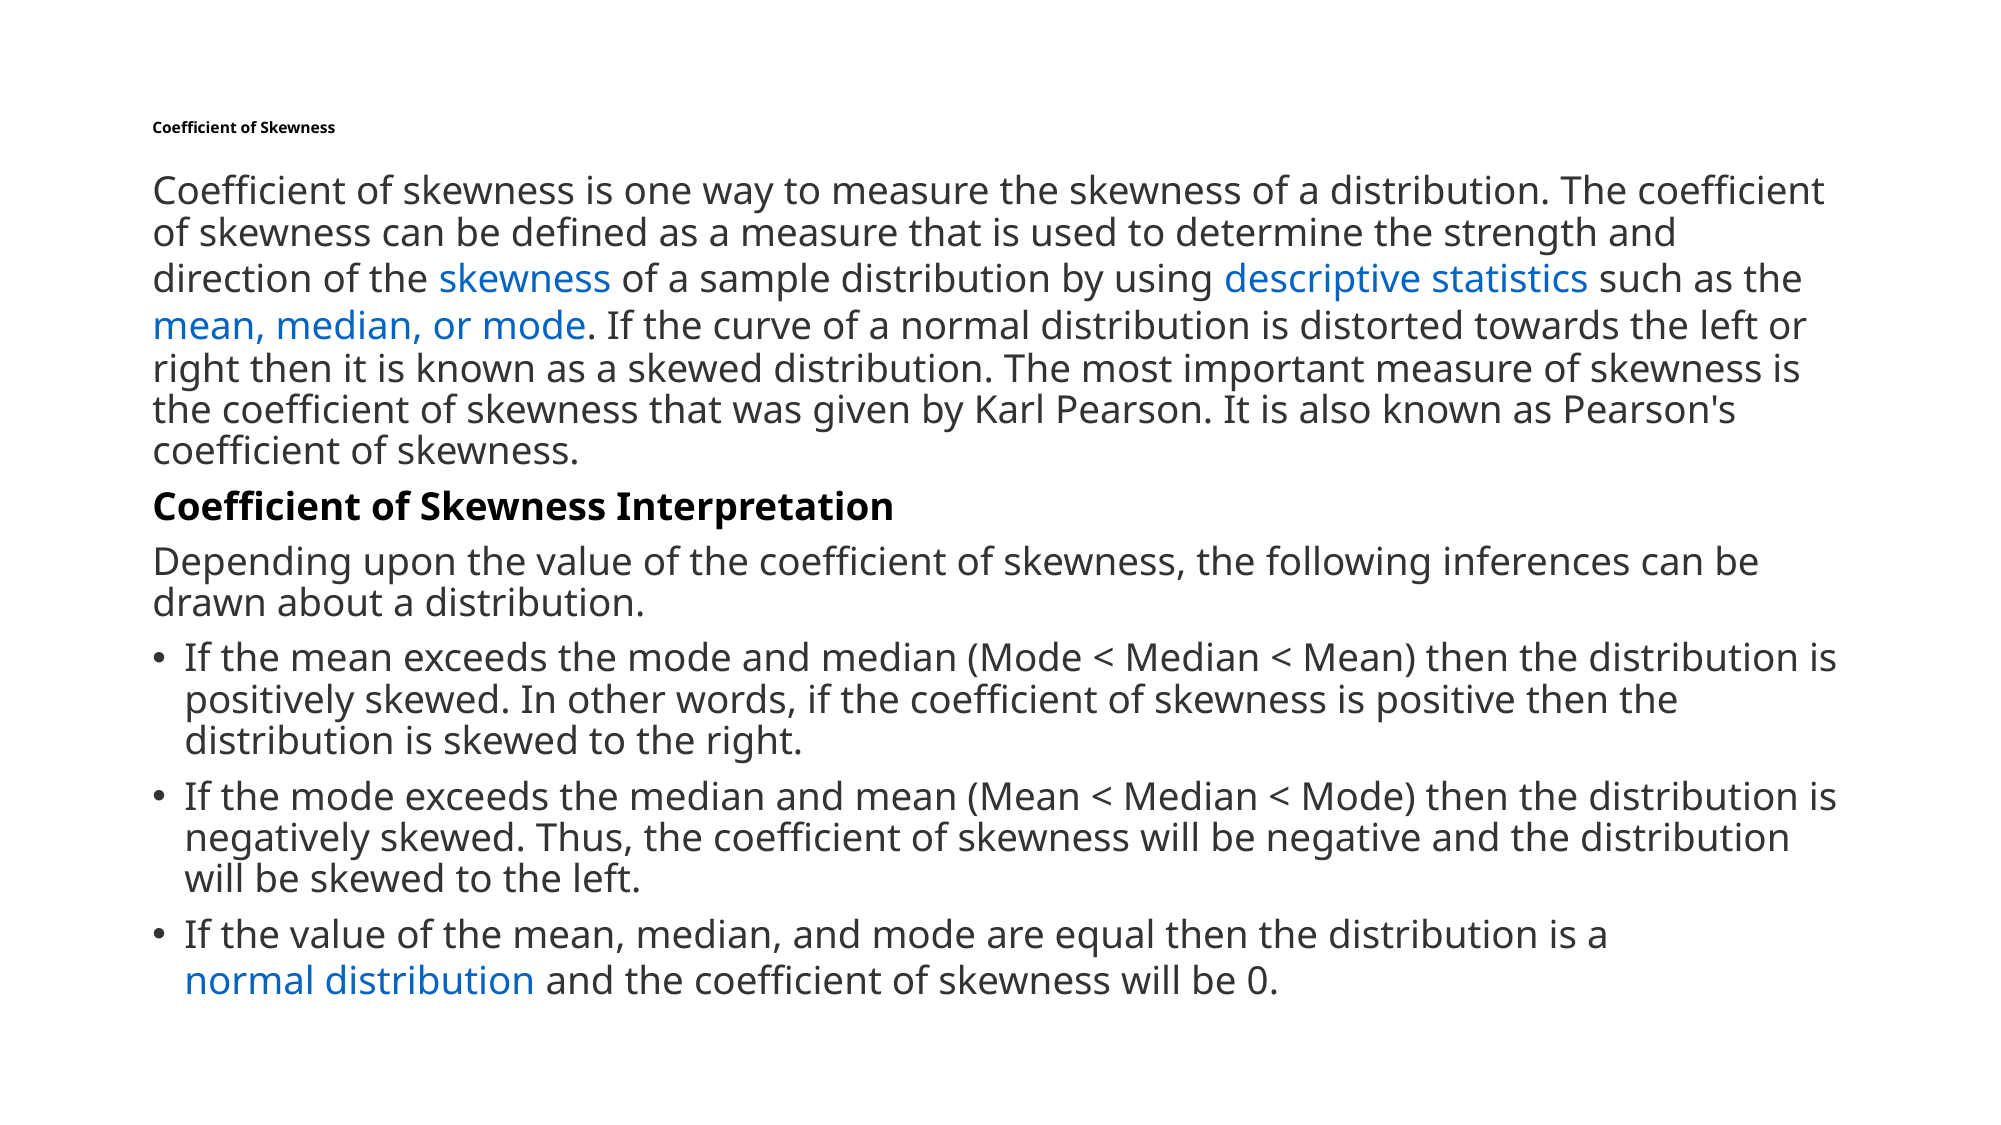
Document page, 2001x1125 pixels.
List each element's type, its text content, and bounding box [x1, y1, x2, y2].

title Coefficient of Skewness [137, 111, 1863, 164]
list Coefficient of skewness is one way to measure the skewness of a distribution. The coefficient of skewness can be defined as a measure that is used to determine the strength and direction of the skewness of a sample distribution by using descriptive statistics such as the mean, median, or mode. If the curve of a normal distribution is distorted towards the left or right then it is known as a skewed distribution. The most important measure of skewness is the coefficient of skewness that was given by Karl Pearson. It is also known as Pearson's coefficient of skewness. Coefficient of Skewness Interpretation Depending upon the value of the coefficient of skewness, the following inferences can be drawn about a distribution. If the mean exceeds the mode and median (Mode < Median < Mean) then the distribution is positively skewed. In other words, if the coefficient of skewness is positive then the distribution is skewed to the right. If the mode exceeds the median and mean (Mean < Median < Mode) then the distribution is negatively skewed. Thus, the coefficient of skewness will be negative and the distribution will be skewed to the left. If the value of the mean, median, and mode are equal then the distribution is a normal distribution and the coefficient of skewness will be 0. [137, 164, 1863, 1014]
